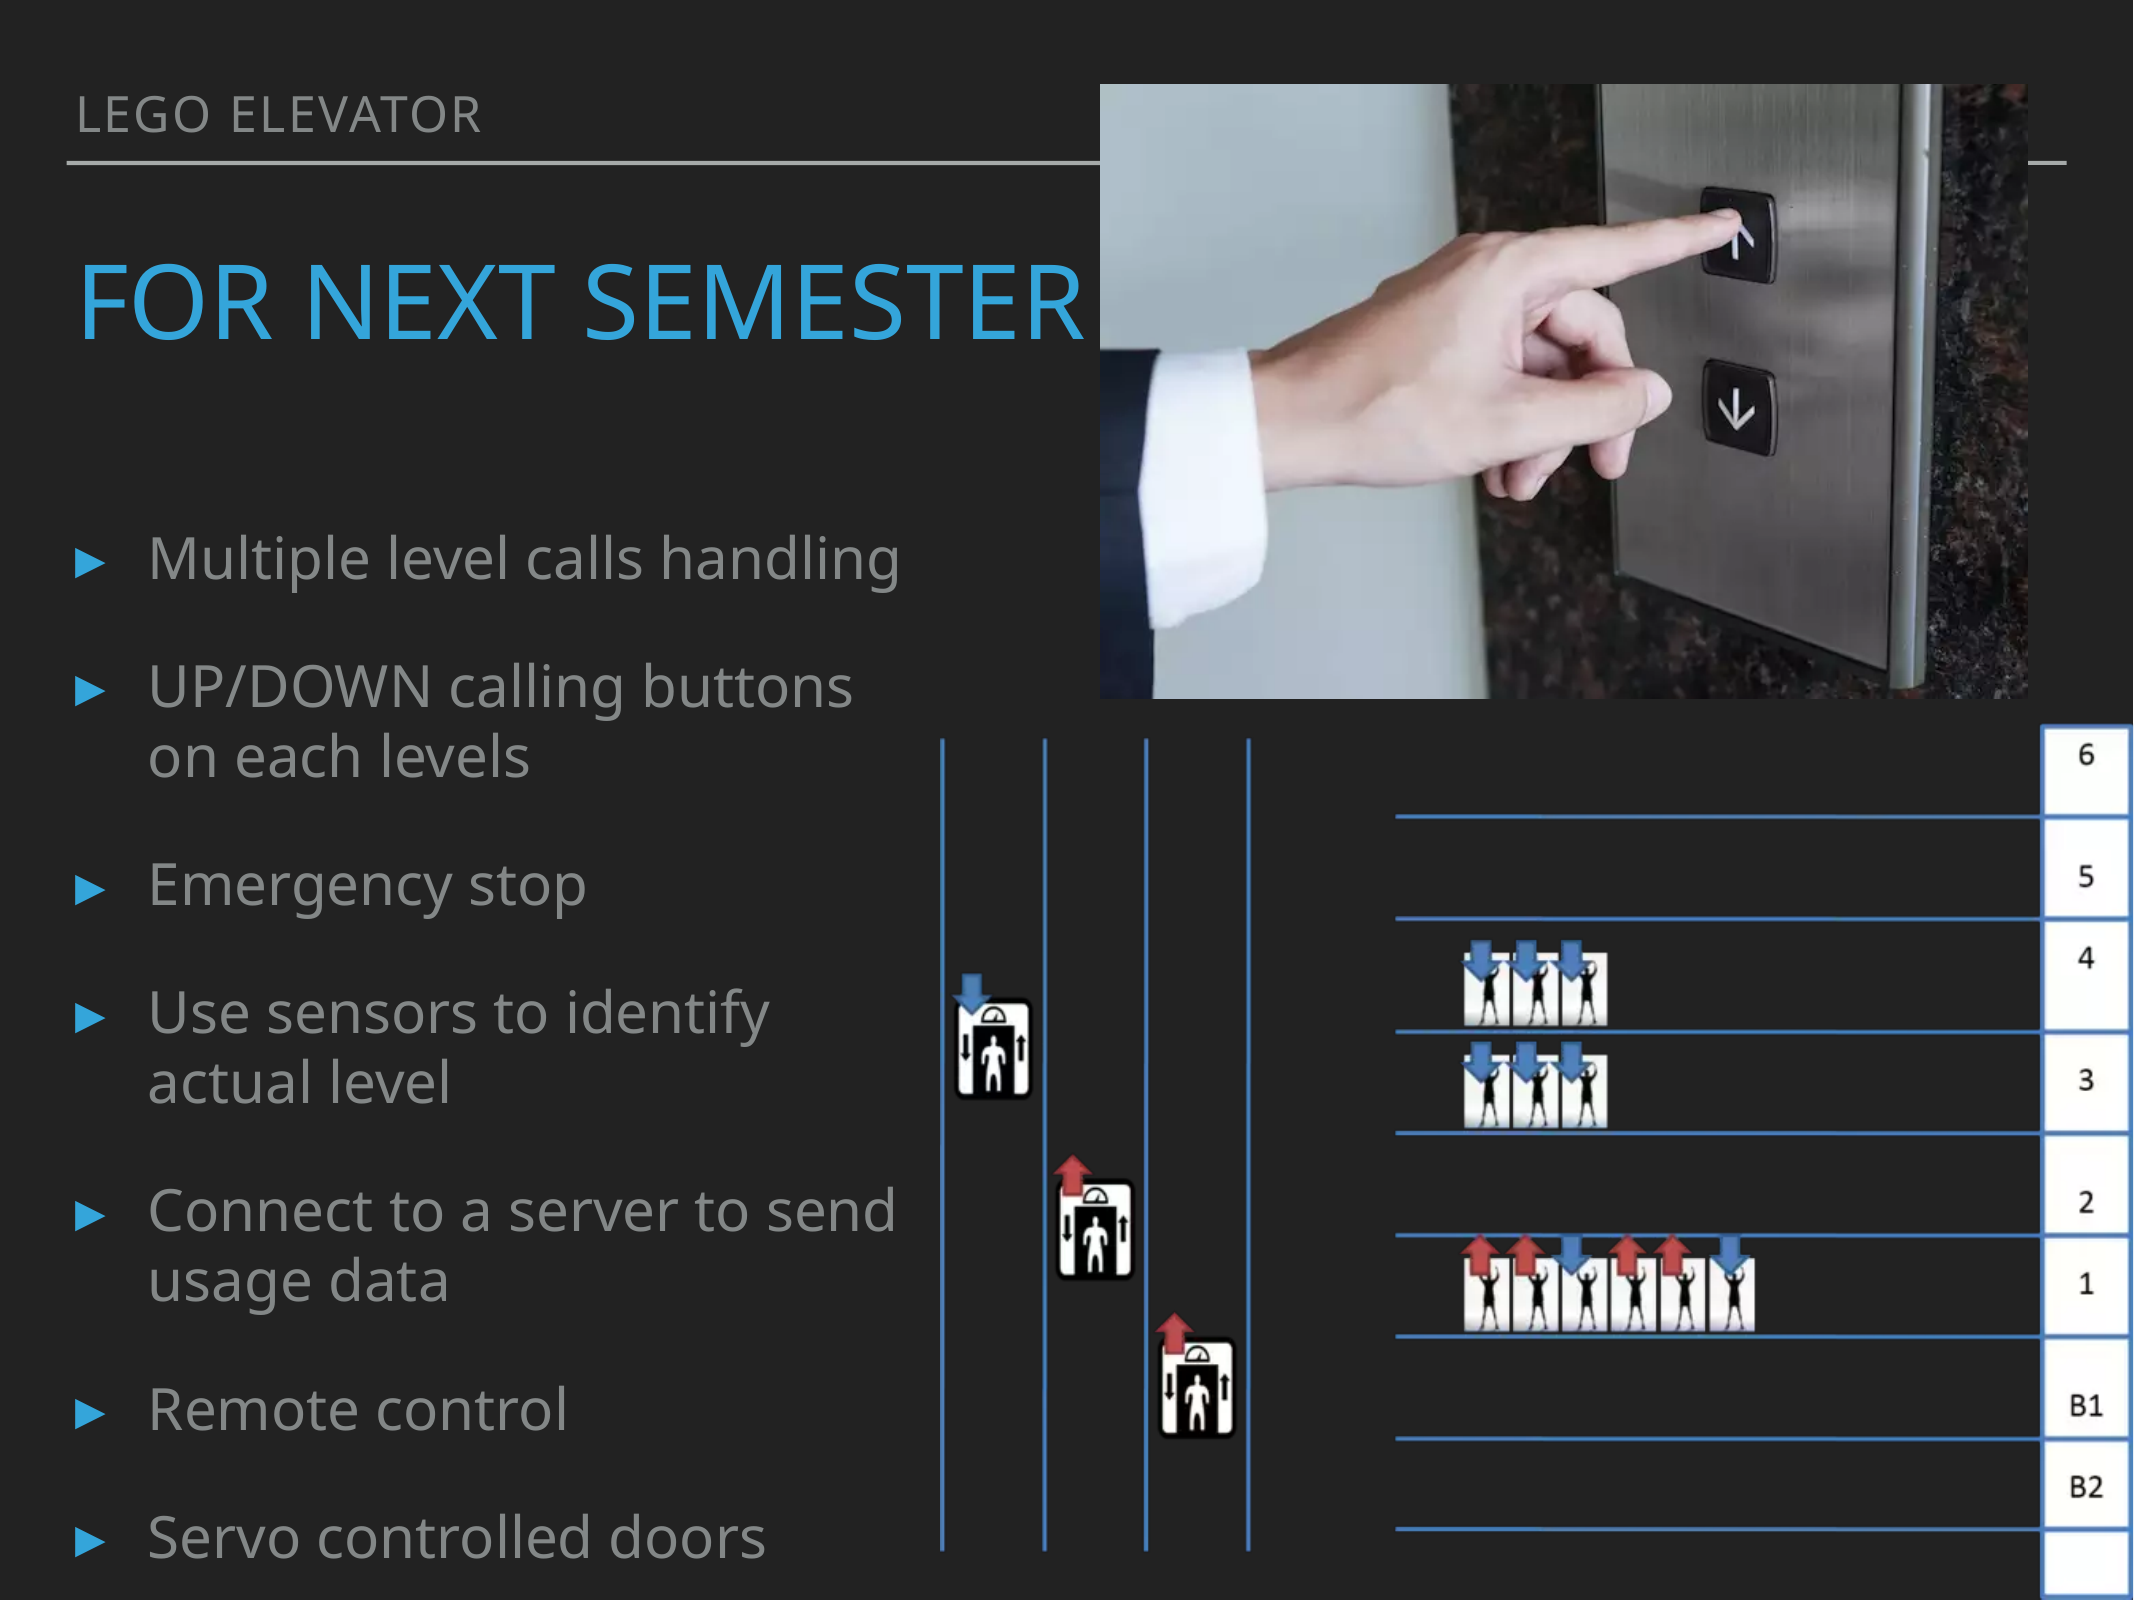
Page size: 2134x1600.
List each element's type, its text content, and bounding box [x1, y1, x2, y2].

title For next semester [66, 251, 1099, 372]
picture [1099, 84, 2028, 699]
list Lego elevator [66, 84, 1099, 151]
list Multiple level calls handling UP/DOWN calling buttons on each levels Emergency stop Use sensors to identify actual level Connect to a server to send usage data Remote control Servo controlled doors [66, 512, 918, 1600]
picture [940, 721, 2134, 1600]
